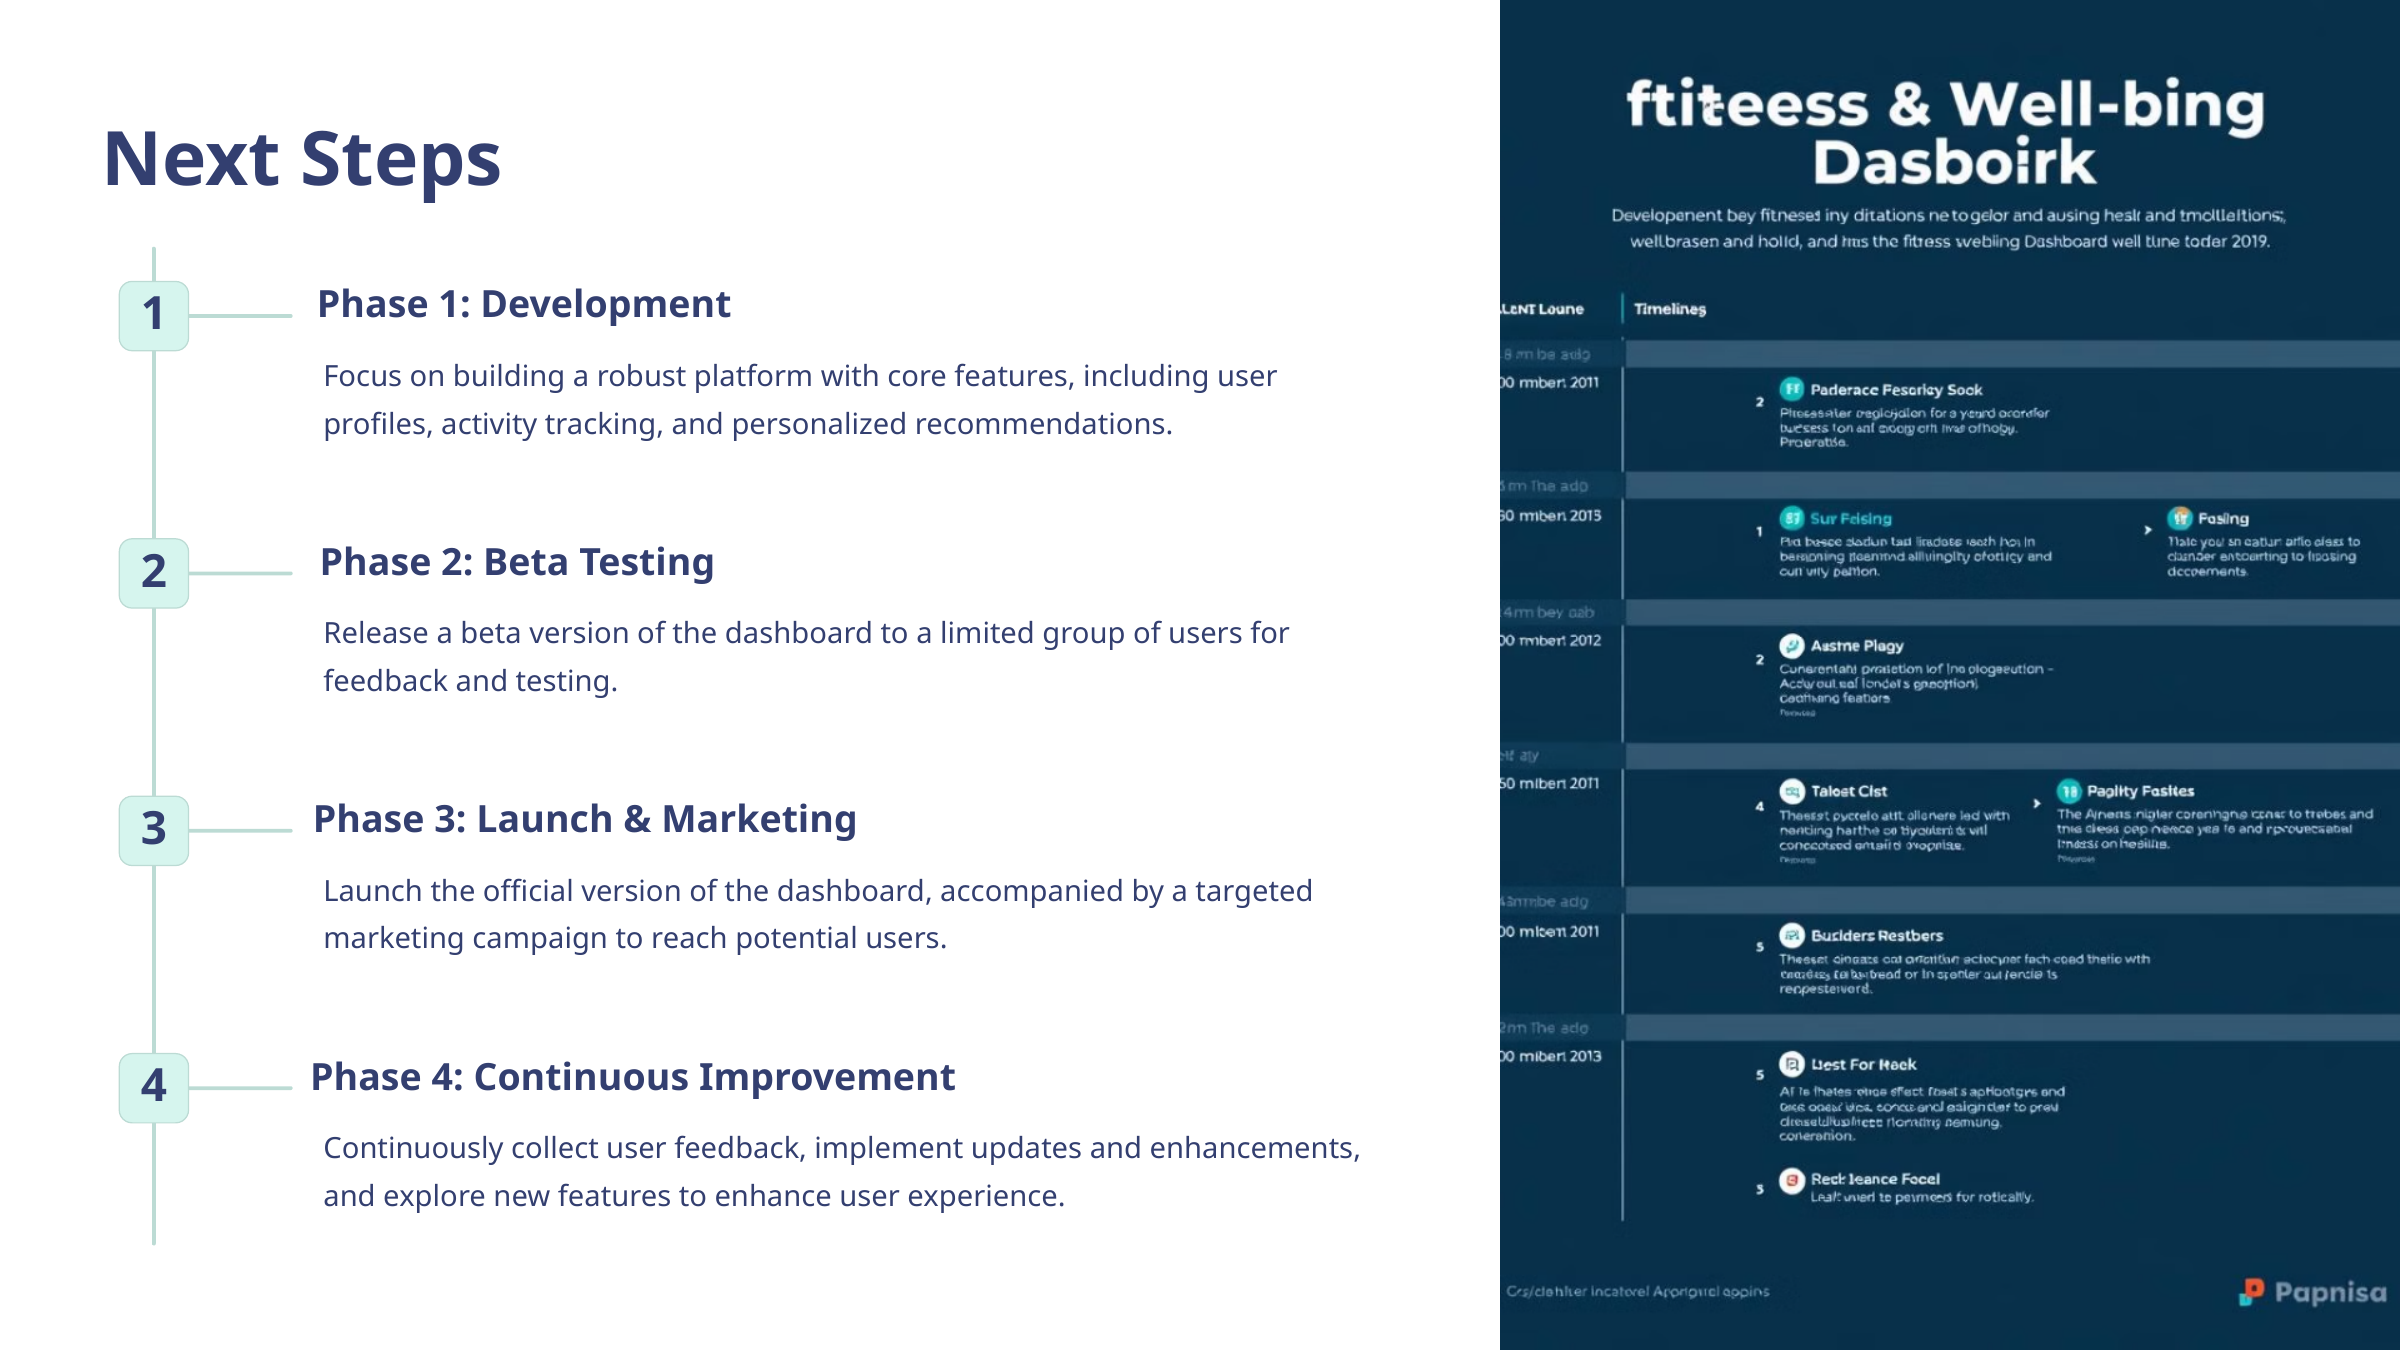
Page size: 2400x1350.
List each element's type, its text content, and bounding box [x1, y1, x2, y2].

text_box Phase 2: Beta Testing [319, 534, 716, 583]
text_box Next Steps [101, 104, 504, 201]
text_box 4 [140, 1065, 168, 1111]
text_box [152, 866, 156, 1053]
text_box [119, 796, 189, 866]
text_box [152, 609, 156, 796]
picture [1499, 0, 2400, 1350]
text_box [152, 351, 156, 538]
text_box [119, 1053, 189, 1123]
text_box Focus on building a robust platform with core features, including user profiles, activity tracking, and personalized recommendations. [323, 344, 1393, 440]
text_box Phase 4: Continuous Improvement [310, 1049, 957, 1098]
text_box [119, 538, 189, 609]
text_box Release a beta version of the dashboard to a limited group of users for feedback and testing. [323, 601, 1393, 698]
text_box [152, 1123, 156, 1246]
text_box [189, 571, 293, 576]
text_box 1 [140, 292, 168, 339]
text_box 2 [140, 550, 168, 597]
text_box Phase 1: Development [316, 277, 732, 326]
text_box [189, 314, 293, 318]
text_box Launch the official version of the dashboard, accompanied by a targeted marketing campaign to reach potential users. [323, 858, 1393, 955]
text_box 3 [140, 807, 168, 854]
text_box [119, 281, 189, 351]
text_box Continuously collect user feedback, implement updates and enhancements, and explore new features to enhance user experience. [323, 1116, 1393, 1212]
text_box [189, 1086, 293, 1091]
text_box Phase 3: Launch & Marketing [312, 792, 859, 841]
text_box [189, 828, 293, 833]
text_box [152, 246, 156, 281]
